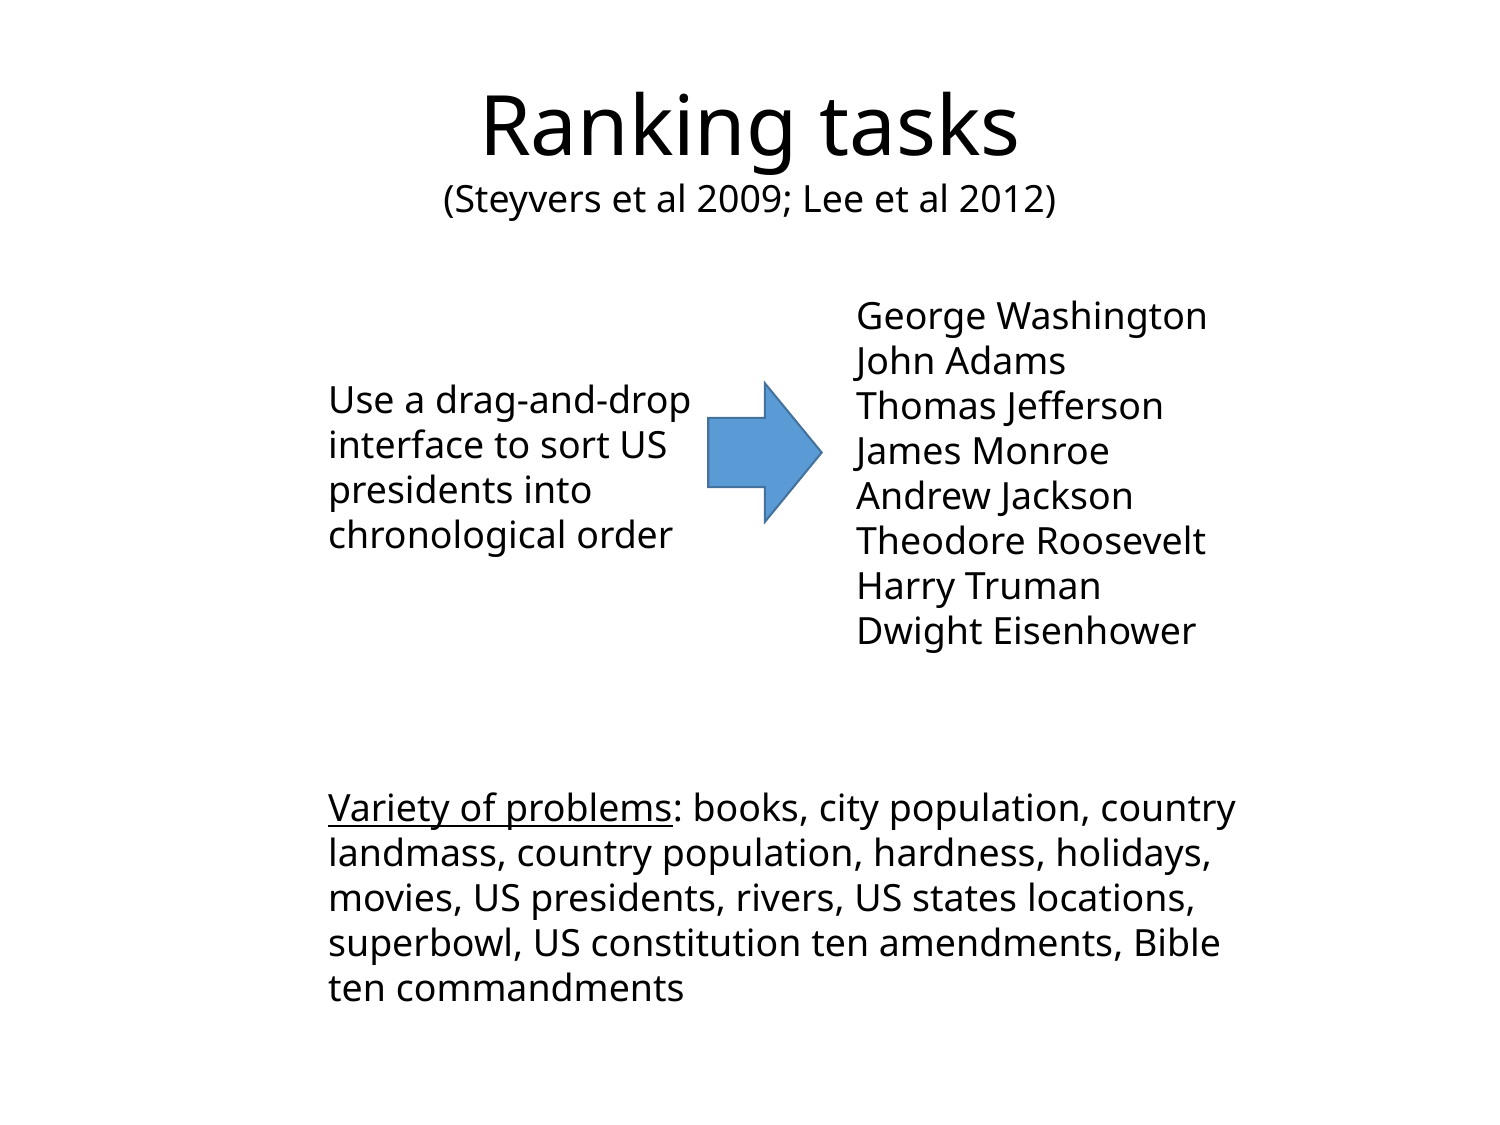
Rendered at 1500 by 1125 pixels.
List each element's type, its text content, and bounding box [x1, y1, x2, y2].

text_box [707, 380, 824, 525]
text_box Use a drag-and-drop interface to sort US presidents into chronological order [313, 368, 709, 564]
title Ranking tasks [103, 59, 1397, 198]
text_box Variety of problems: books, city population, country landmass, country population, hardness, holidays, movies, US presidents, rivers, US states locations, superbowl, US constitution ten amendments, Bible ten commandments [313, 776, 1275, 1062]
text_box George Washington John Adams Thomas Jefferson James Monroe Andrew Jackson Theodore Roosevelt Harry Truman Dwight Eisenhower [841, 284, 1224, 660]
text_box (Steyvers et al 2009; Lee et al 2012) [428, 167, 1072, 228]
